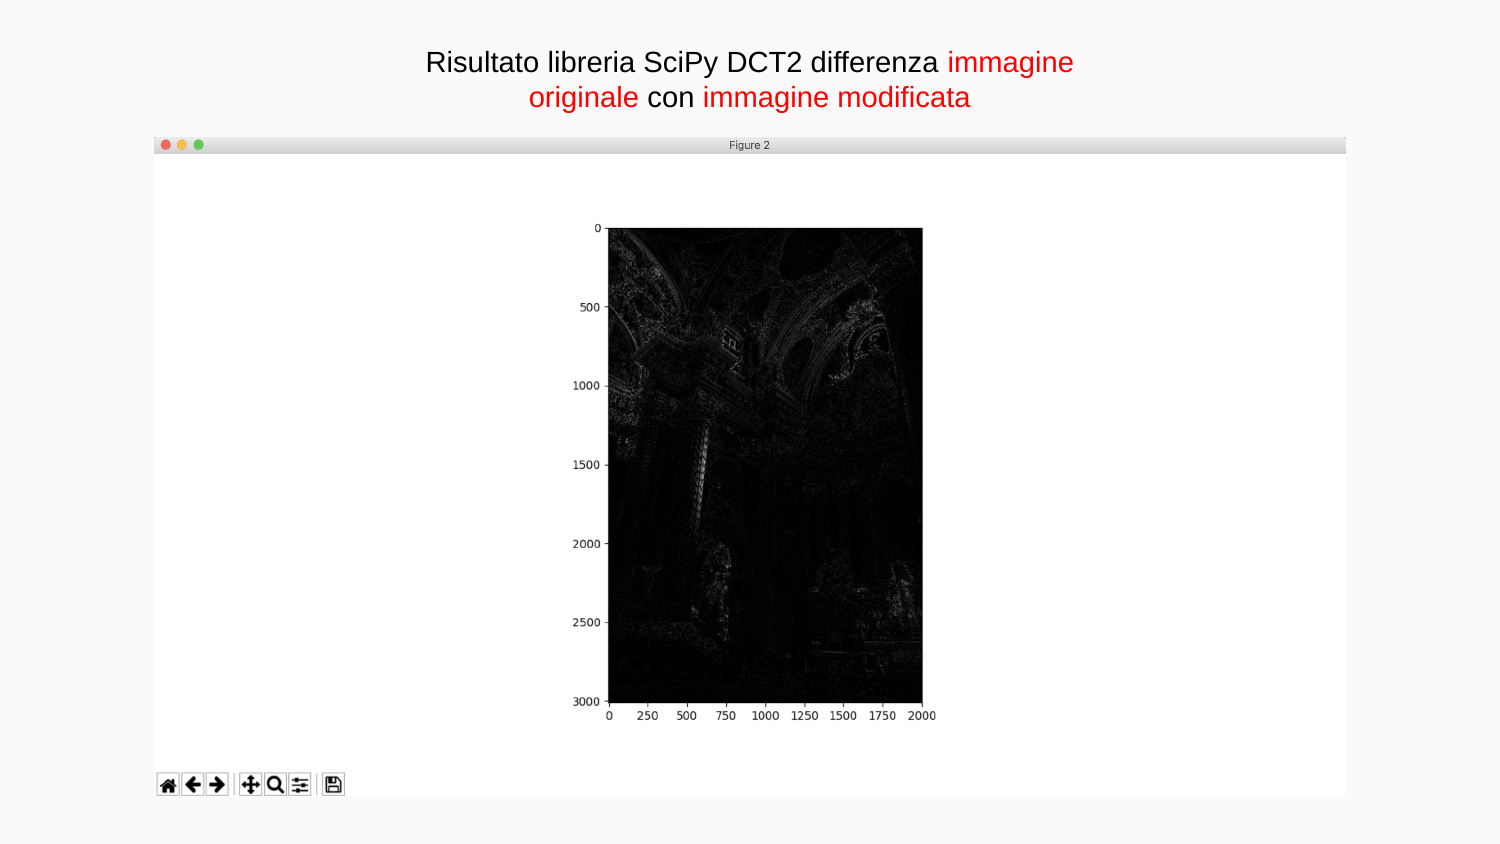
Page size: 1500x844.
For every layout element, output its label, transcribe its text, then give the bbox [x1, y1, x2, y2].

picture [154, 136, 1346, 797]
text_box Risultato libreria SciPy DCT2 differenza immagine originale con immagine modificata [368, 28, 1132, 125]
